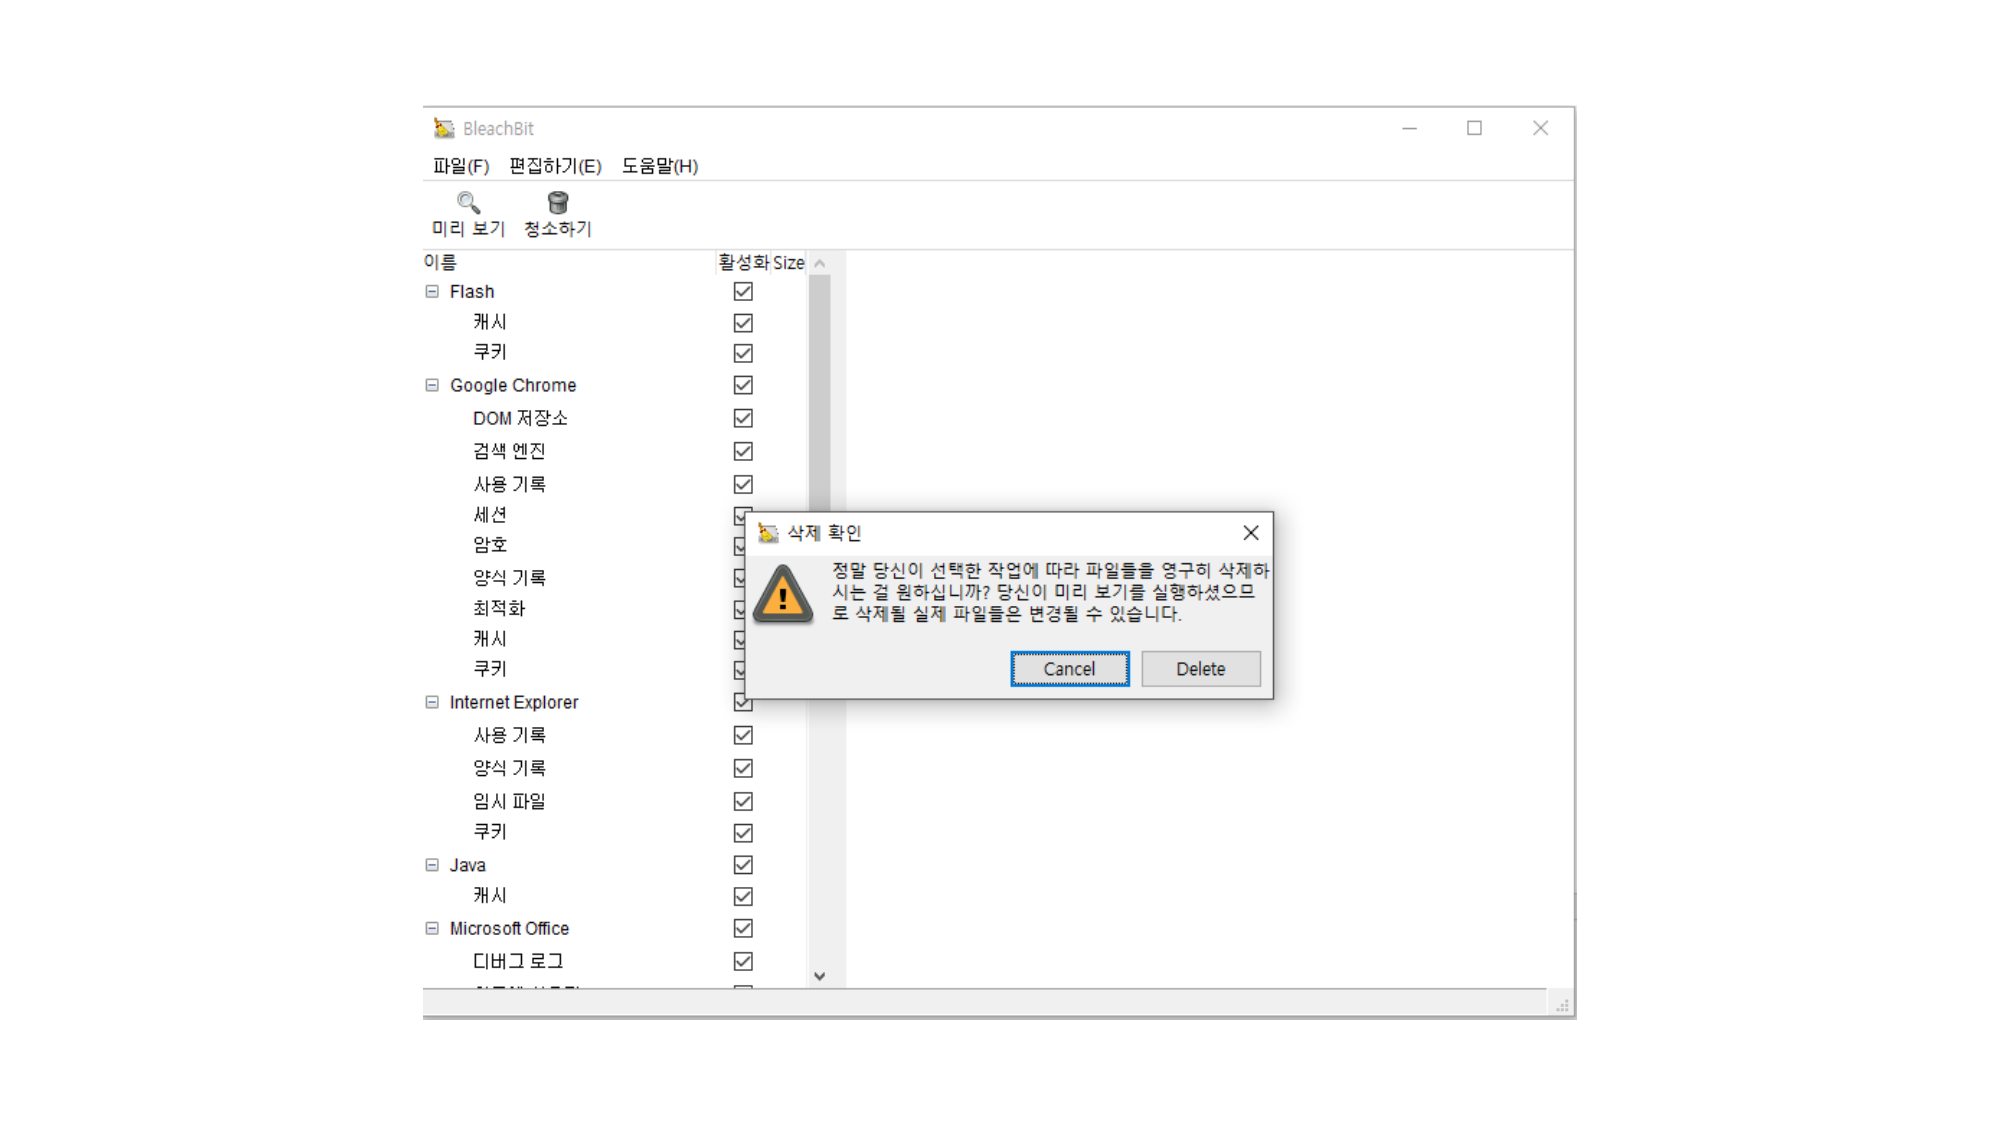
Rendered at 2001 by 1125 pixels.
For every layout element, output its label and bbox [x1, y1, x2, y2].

picture [423, 105, 1577, 1020]
